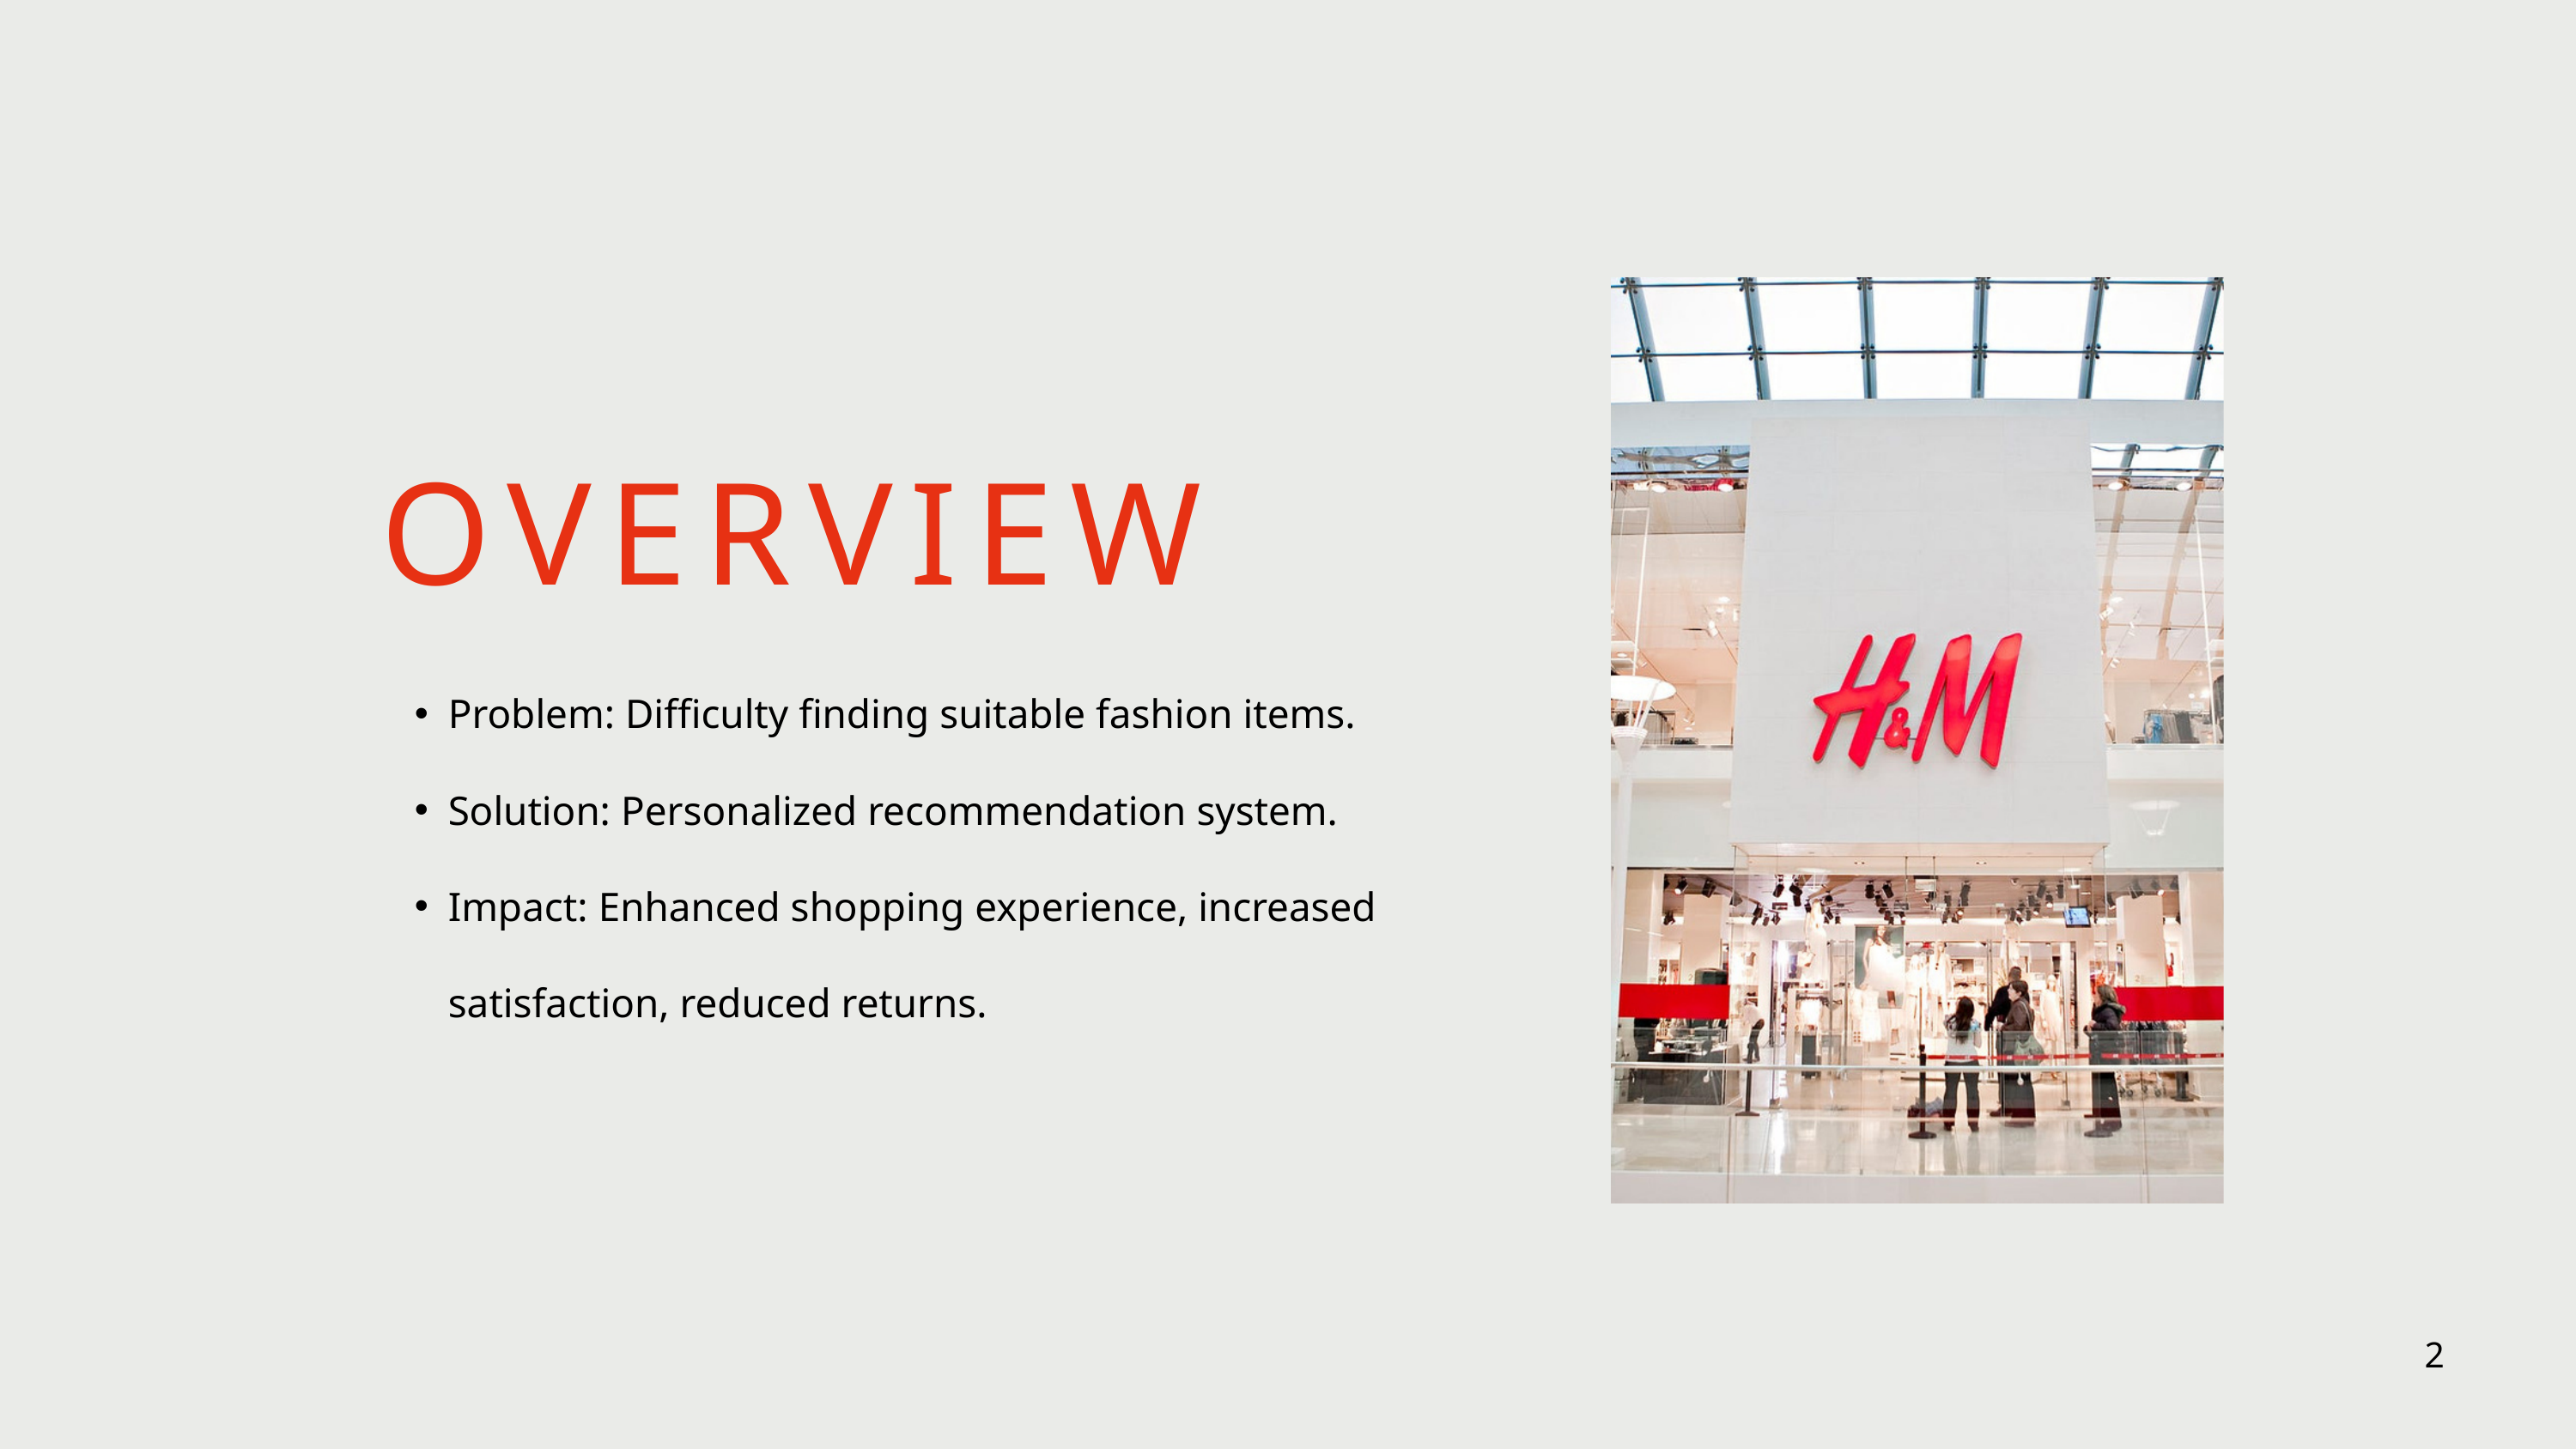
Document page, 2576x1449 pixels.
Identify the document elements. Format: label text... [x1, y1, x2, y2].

text_box [1611, 277, 2224, 1203]
text_box Problem: Difficulty finding suitable fashion items. Solution: Personalized recommendation system. Impact: Enhanced shopping experience, increased satisfaction, reduced returns. [381, 640, 1467, 1076]
text_box OVERVIEW [381, 443, 1467, 614]
text_box 2 [2419, 1332, 2451, 1375]
